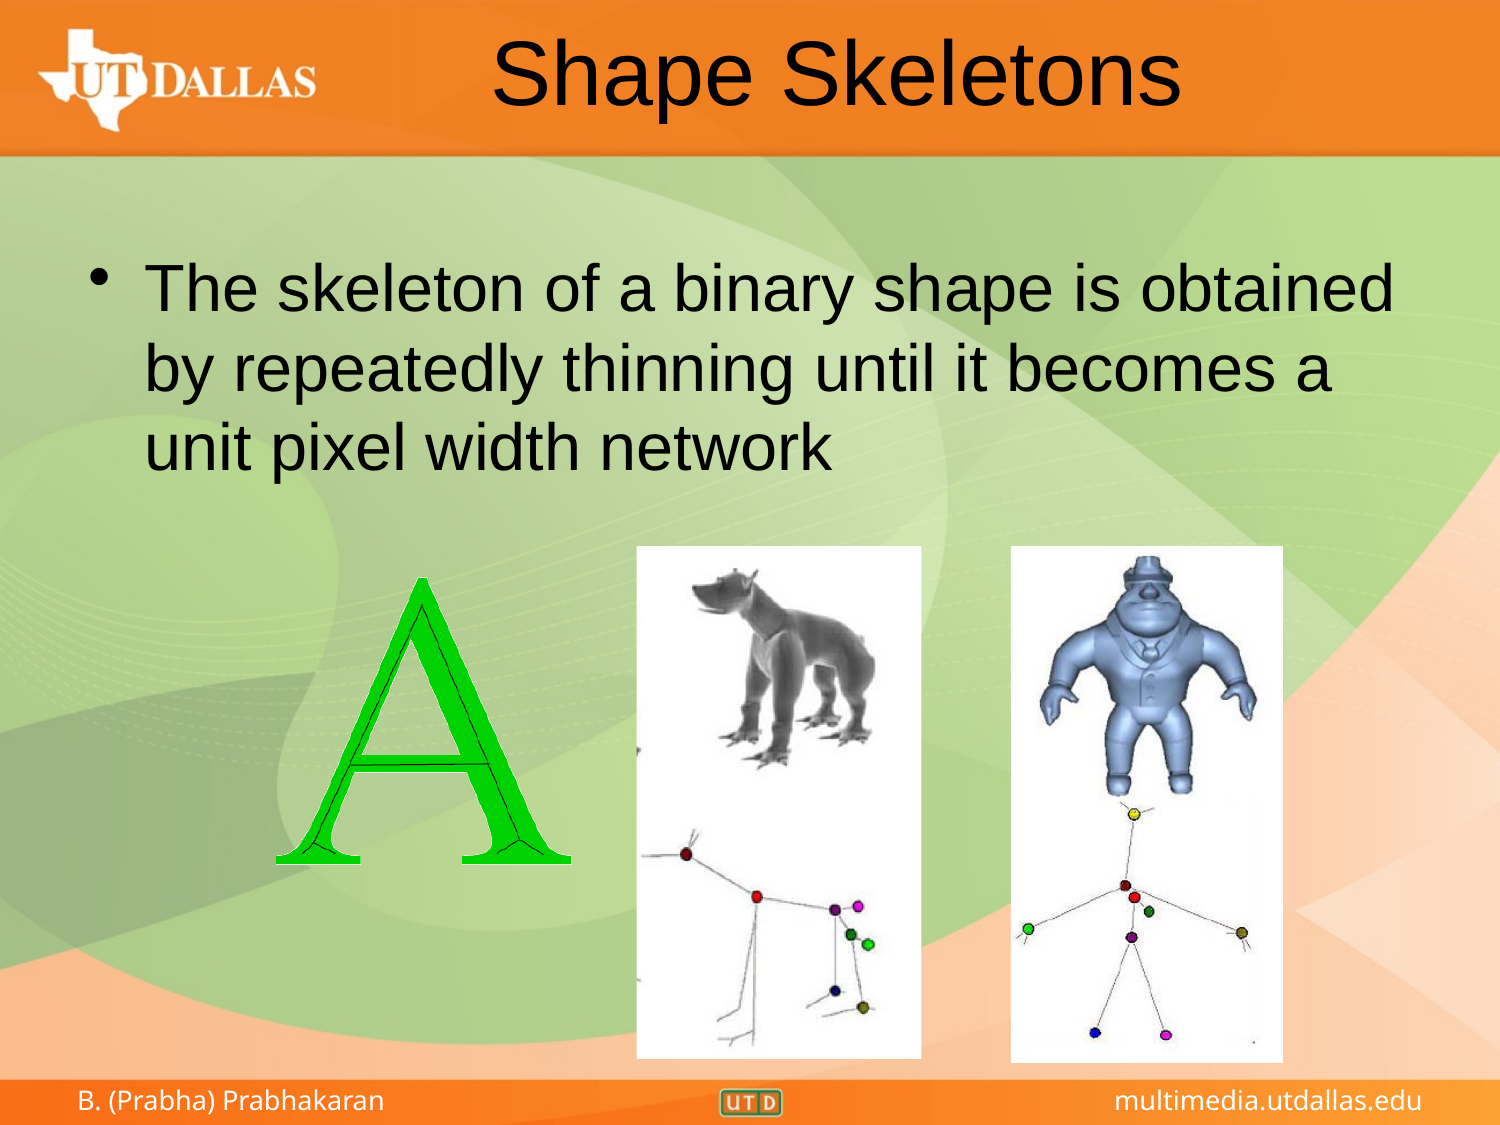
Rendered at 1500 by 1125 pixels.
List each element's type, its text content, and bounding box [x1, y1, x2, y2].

picture [0, 0, 1500, 1125]
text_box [261, 557, 575, 876]
title Shape Skeletons [199, 0, 1476, 163]
list The skeleton of a binary shape is obtained by repeatedly thinning until it becomes a unit pixel width network [75, 237, 1425, 980]
